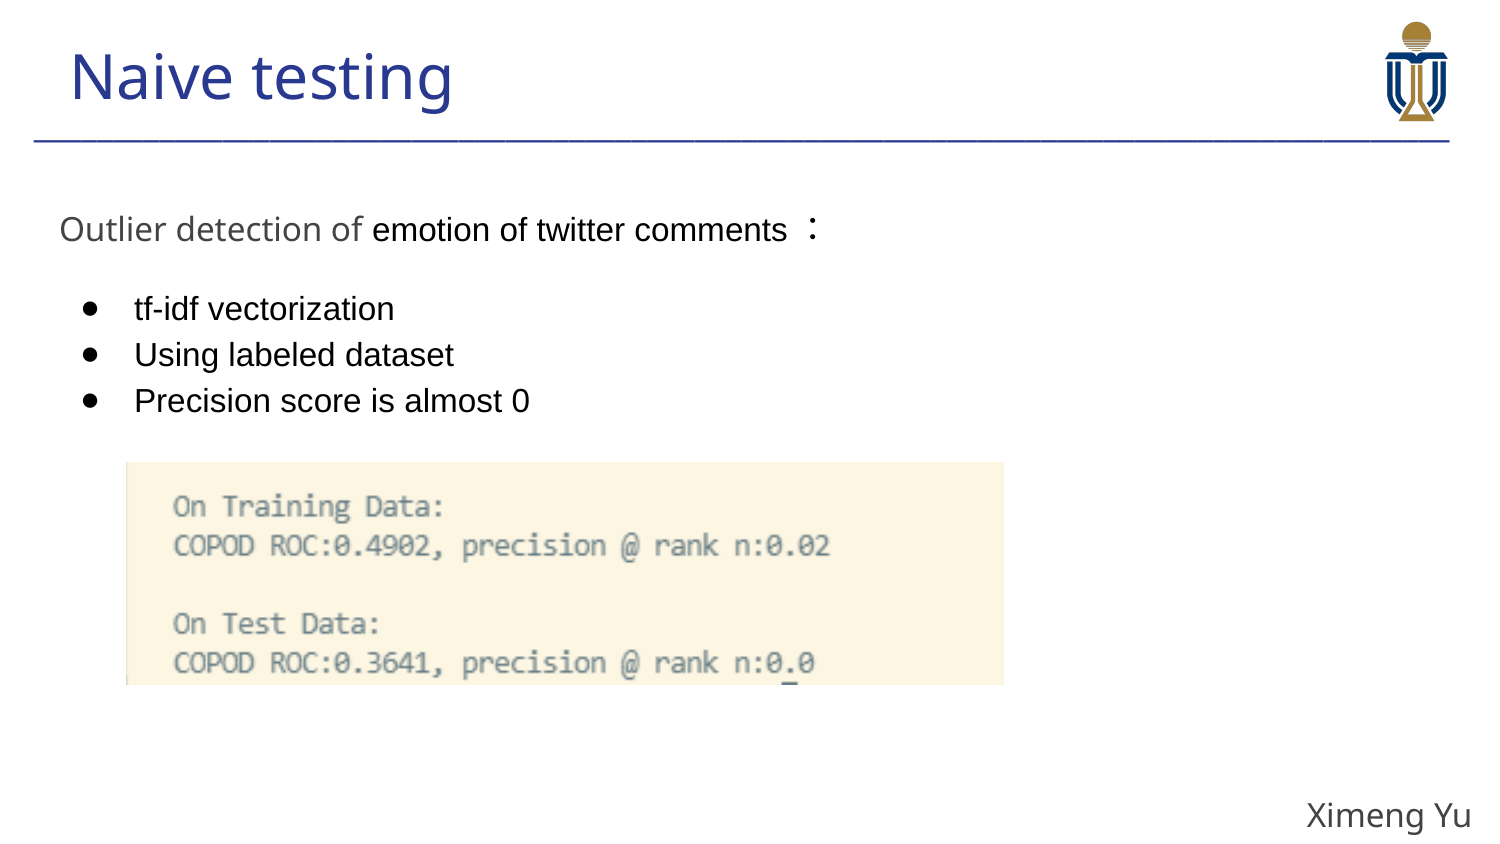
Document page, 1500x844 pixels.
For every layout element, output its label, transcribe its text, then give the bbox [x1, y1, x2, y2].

text_box Ximeng Yu [1047, 773, 1488, 844]
title __________________________________________________________________________________________ [18, 87, 1500, 188]
text_box Outlier detection of emotion of twitter comments： tf-idf vectorization Using labeled dataset Precision score is almost 0 [44, 187, 1032, 514]
picture [125, 462, 1004, 685]
picture [1383, 21, 1450, 122]
title Naive testing [54, 21, 854, 87]
